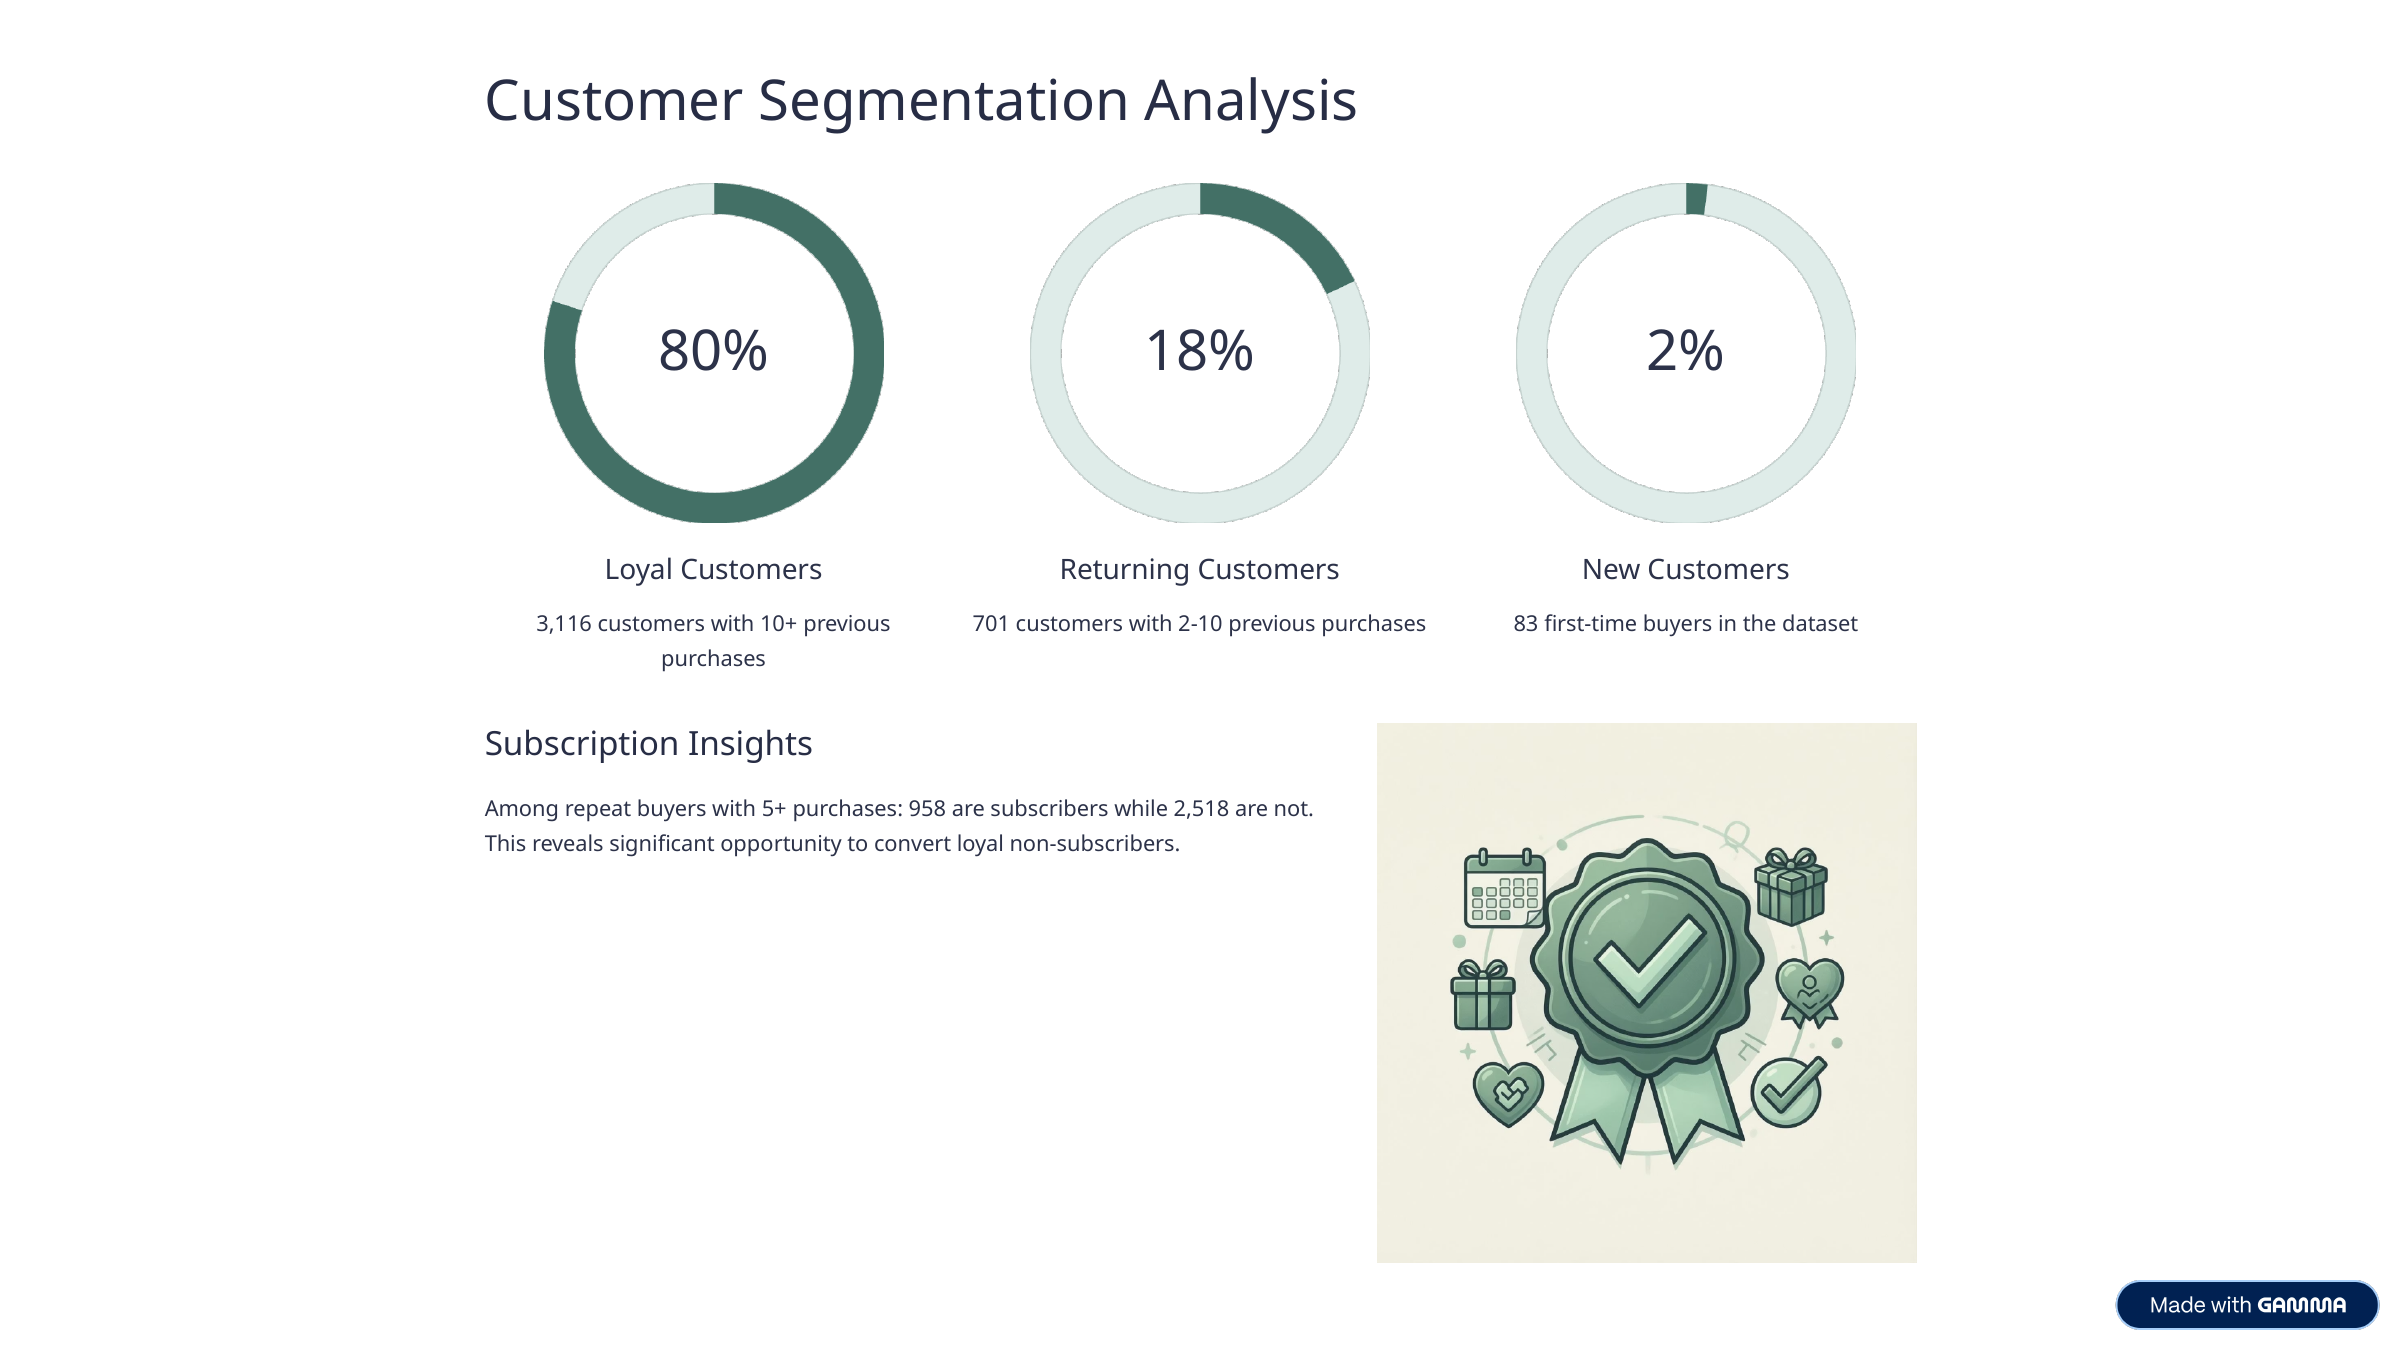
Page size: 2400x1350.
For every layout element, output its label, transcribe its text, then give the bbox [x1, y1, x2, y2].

picture [1377, 723, 1917, 1263]
text_box Returning Customers [1058, 551, 1342, 587]
text_box Loyal Customers [572, 551, 856, 587]
picture [2106, 1271, 2389, 1339]
text_box 701 customers with 2-10 previous purchases [970, 600, 1429, 673]
text_box 3,116 customers with 10+ previous purchases [484, 600, 943, 673]
text_box Customer Segmentation Analysis [484, 62, 1310, 133]
picture [1030, 183, 1370, 523]
text_box New Customers [1544, 551, 1828, 587]
text_box Among repeat buyers with 5+ purchases: 958 are subscribers while 2,518 are not. This reveals significant opportunity to convert loyal non-subscribers. [484, 785, 1321, 858]
text_box Subscription Insights [484, 720, 824, 763]
picture [1516, 183, 1856, 523]
text_box 83 first-time buyers in the dataset [1457, 600, 1916, 637]
picture [544, 183, 884, 523]
